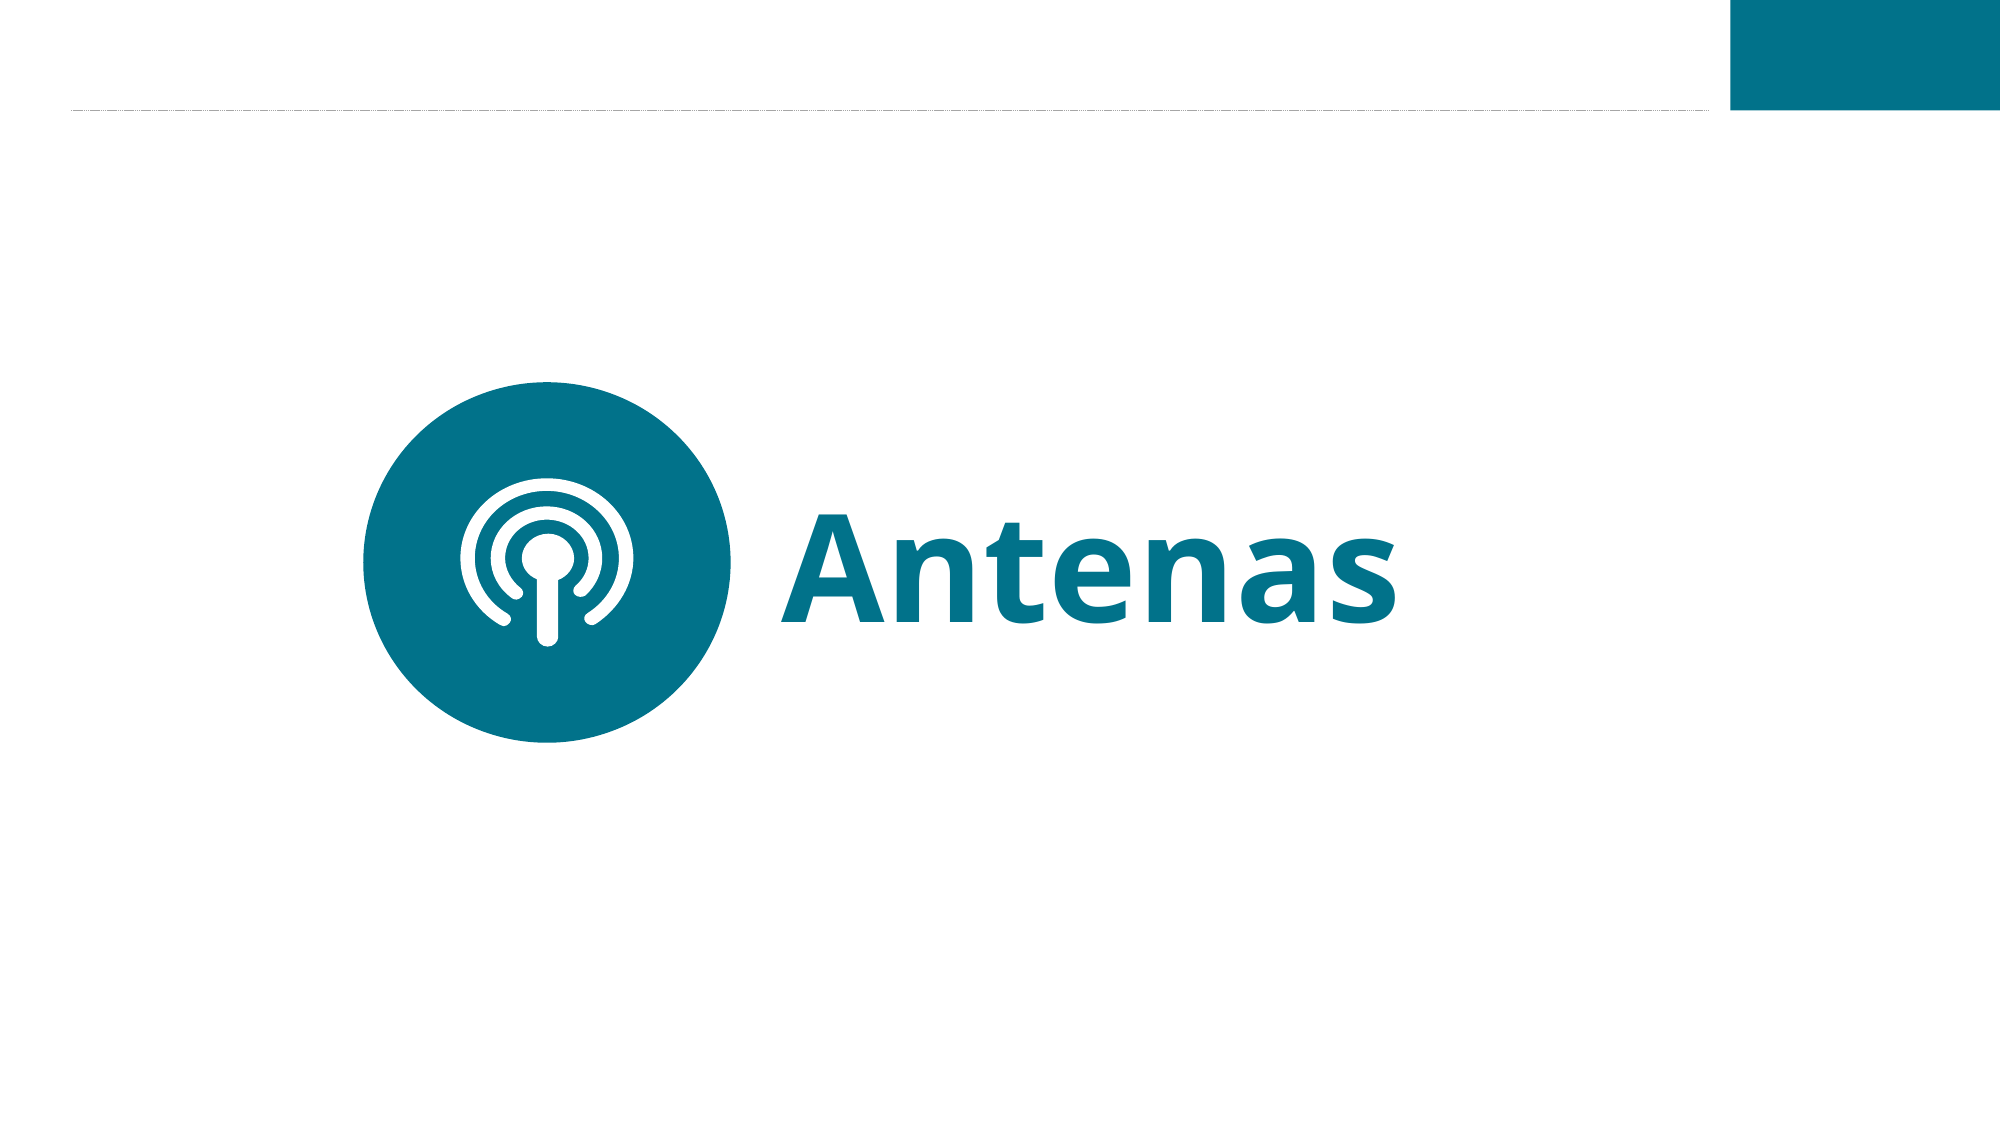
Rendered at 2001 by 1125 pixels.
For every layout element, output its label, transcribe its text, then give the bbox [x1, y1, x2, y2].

text_box [521, 533, 575, 647]
text_box Antenas [767, 464, 1416, 660]
text_box [460, 478, 634, 627]
text_box [362, 381, 732, 744]
